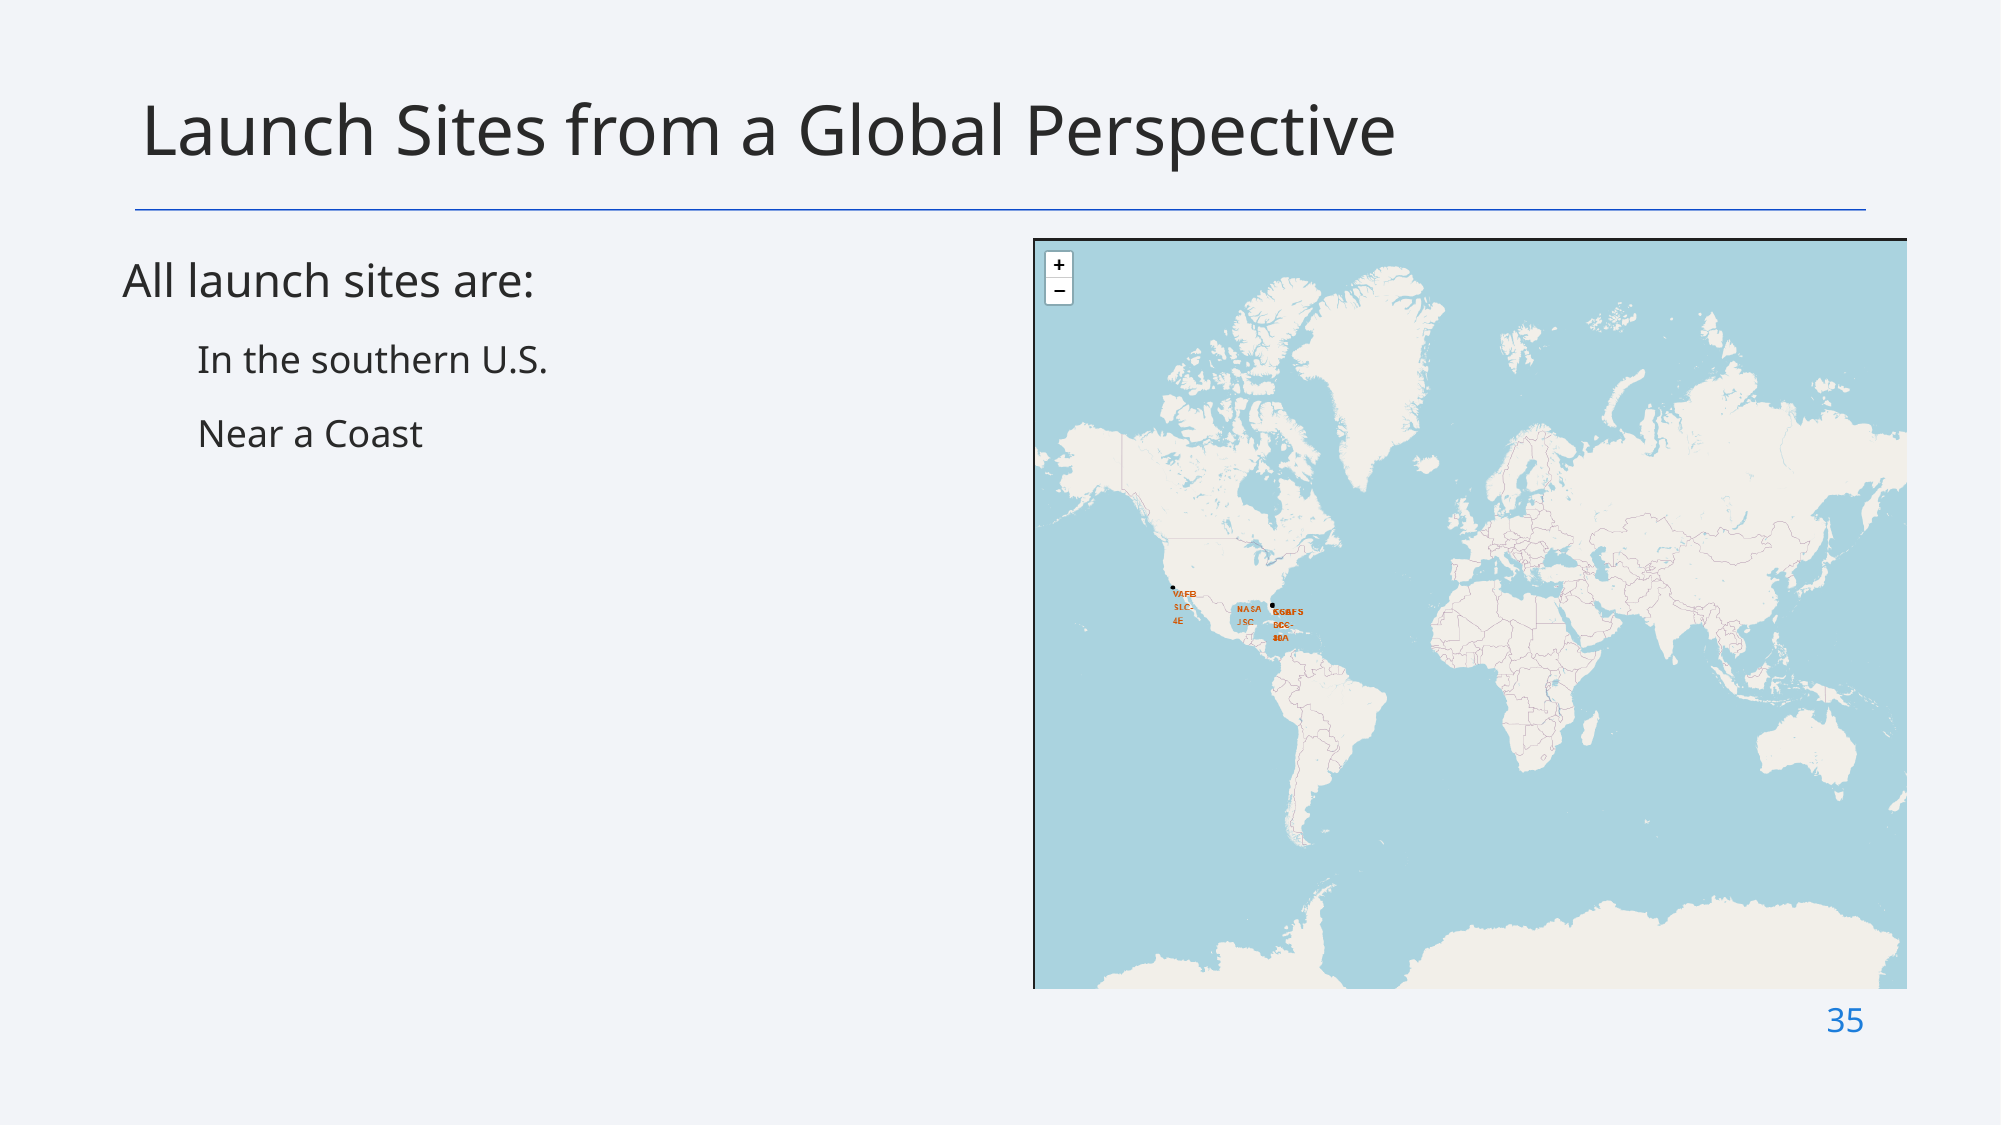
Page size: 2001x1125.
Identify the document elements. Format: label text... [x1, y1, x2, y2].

slide_number 35 [1429, 989, 1880, 1055]
list All launch sites are: In the southern U.S. Near a Coast [107, 244, 927, 958]
text_box Launch Sites from a Global Perspective [126, 88, 1852, 179]
picture [0, 0, 2001, 1125]
